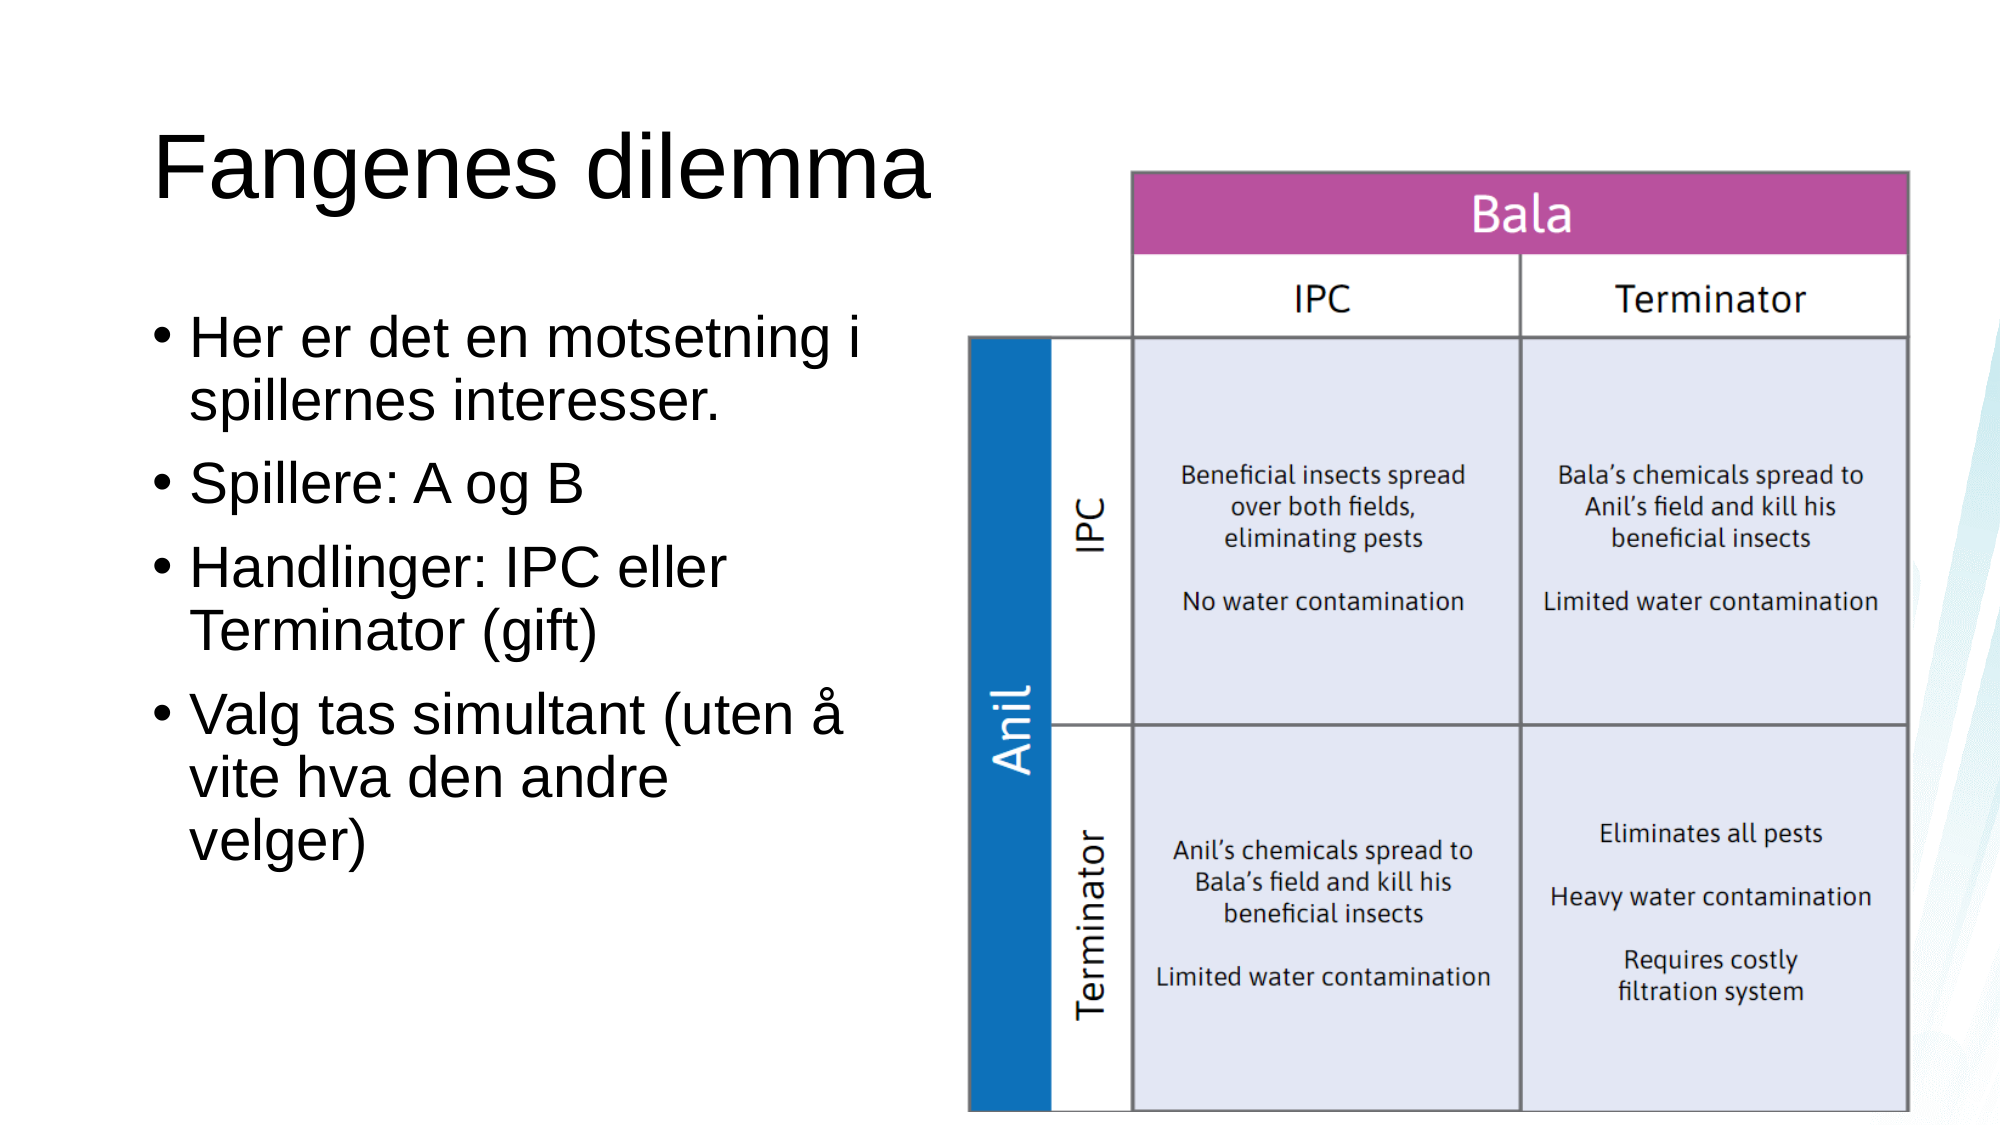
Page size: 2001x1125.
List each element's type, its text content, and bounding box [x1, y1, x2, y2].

list Her er det en motsetning i spillernes interesser. Spillere: A og B Handlinger: IPC eller Terminator (gift) Valg tas simultant (uten å vite hva den andre velger) [137, 299, 880, 1066]
picture [0, 0, 2000, 1125]
title Fangenes dilemma [137, 59, 1863, 278]
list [952, 168, 1913, 1112]
